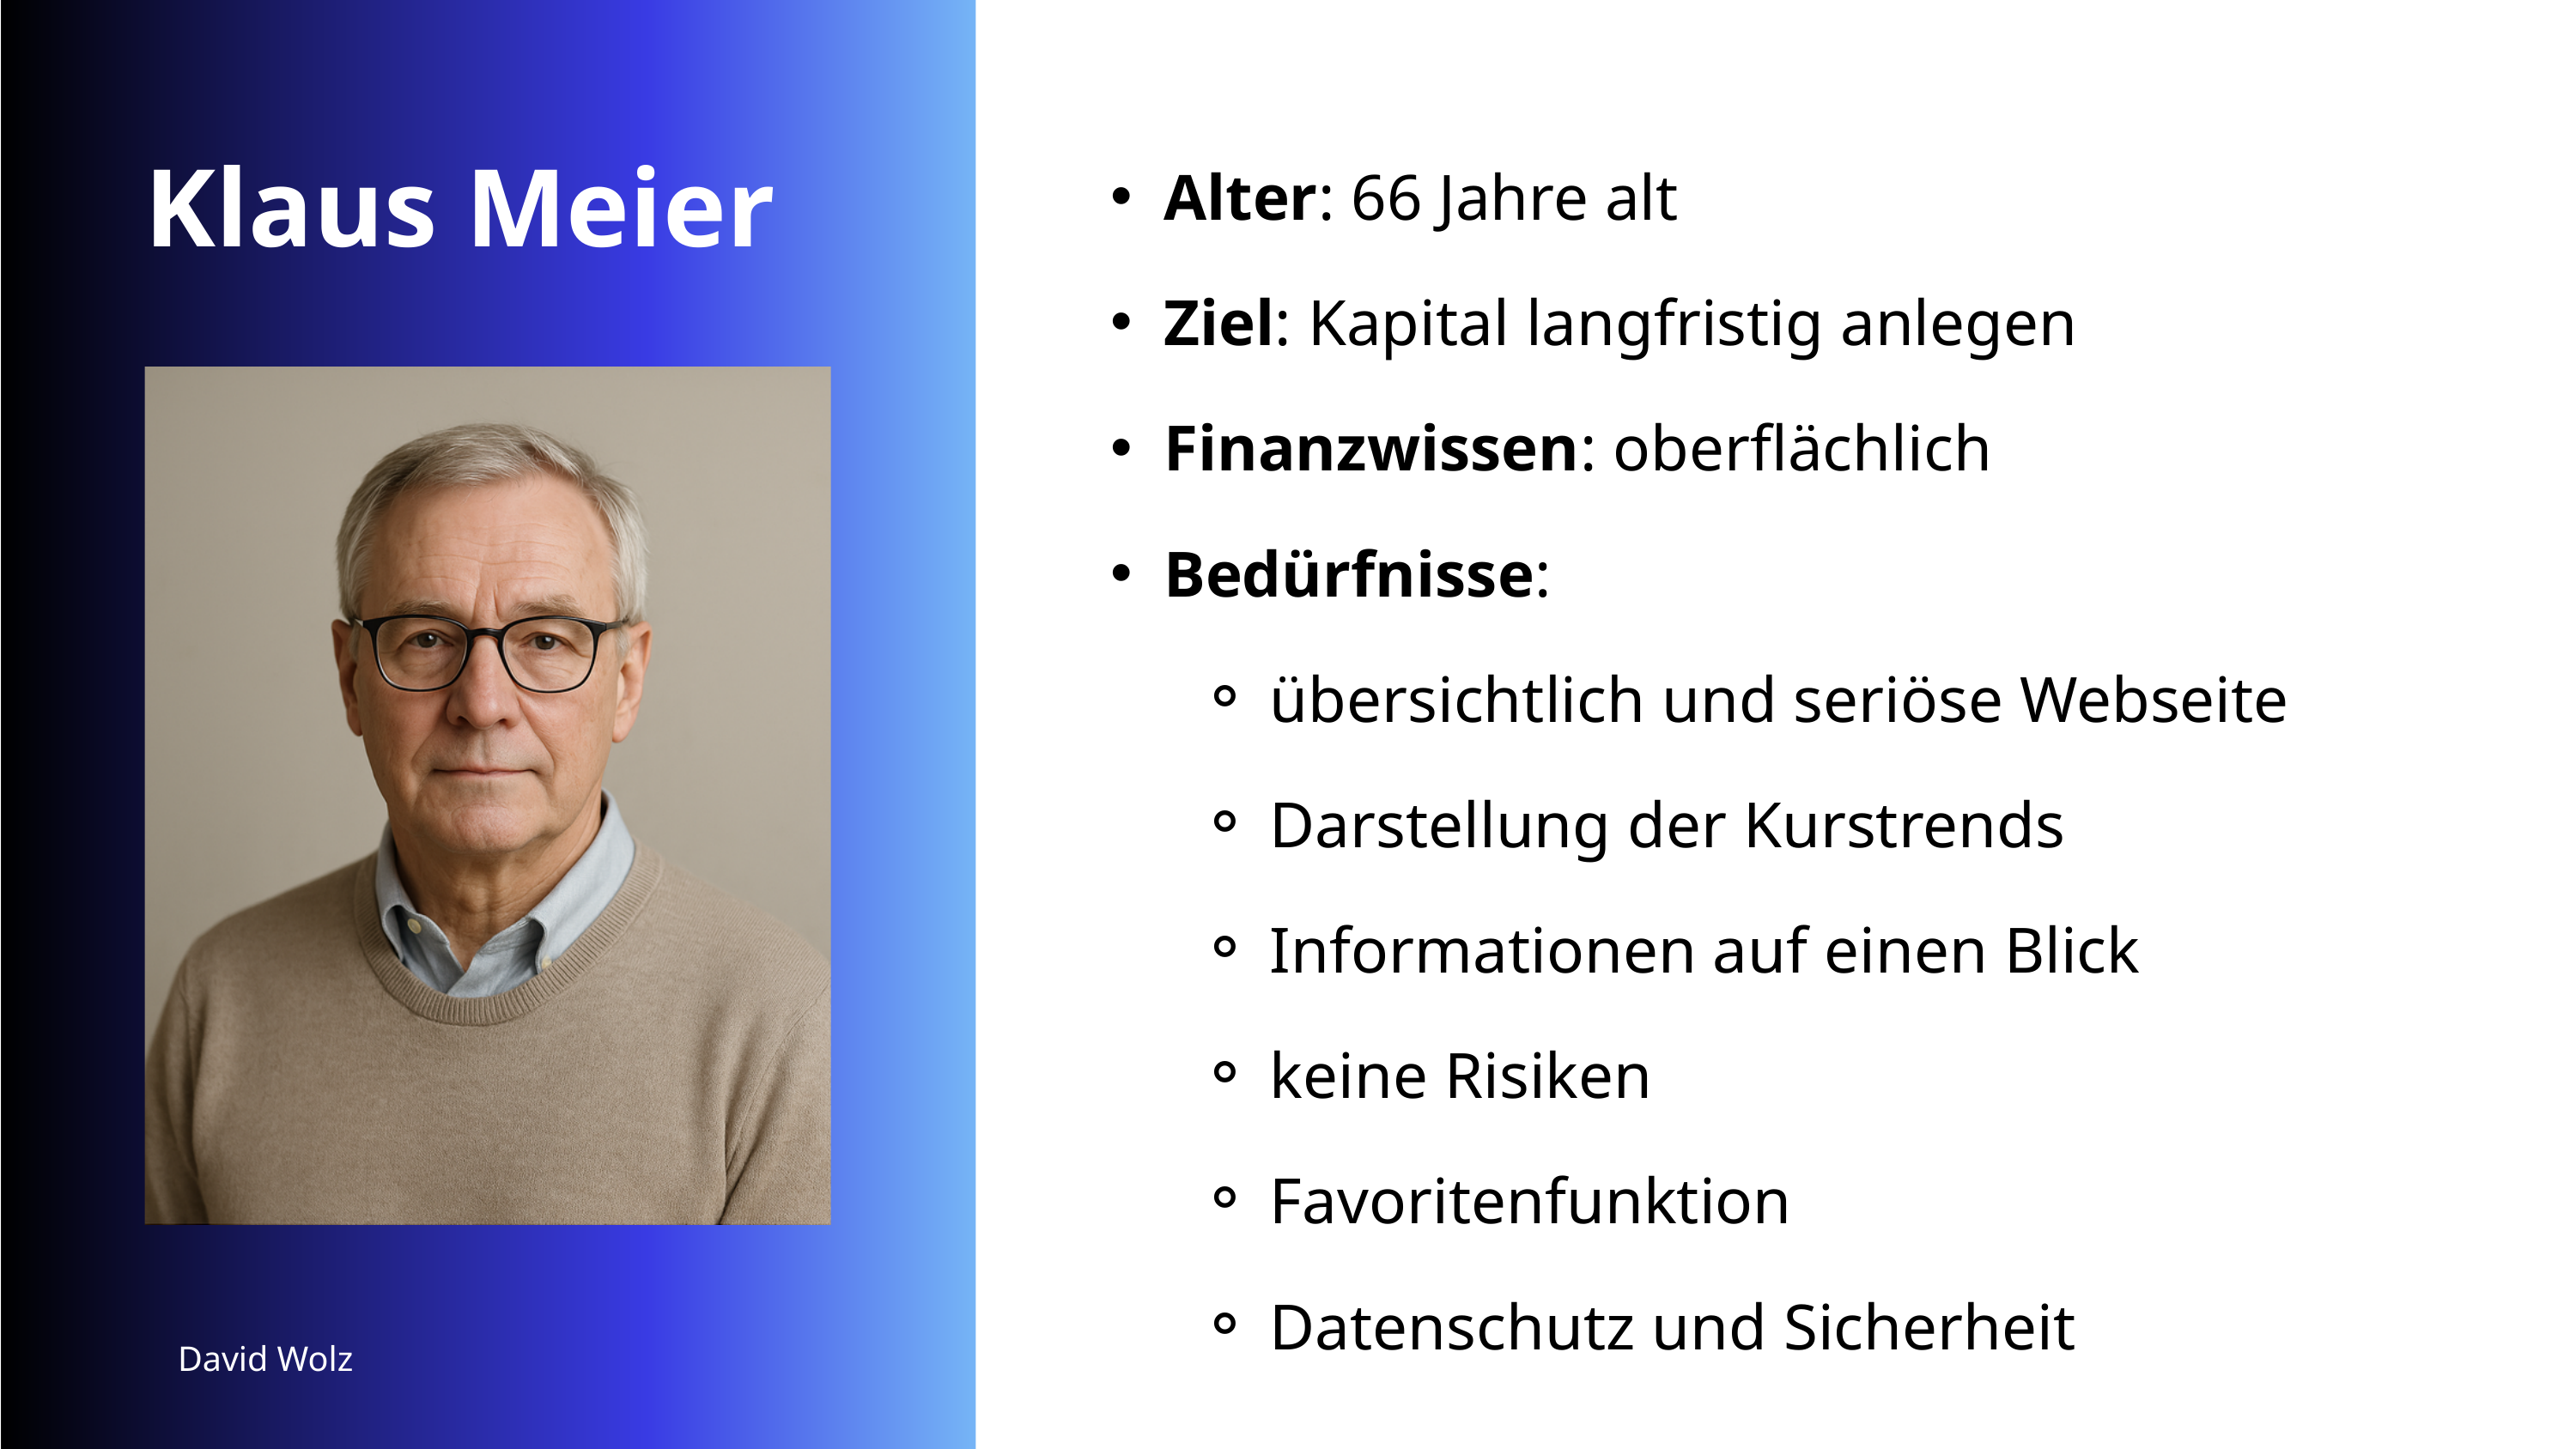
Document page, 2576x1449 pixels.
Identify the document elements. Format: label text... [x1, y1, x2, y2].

text_box [0, 0, 976, 1449]
text_box Alter: 66 Jahre alt Ziel: Kapital langfristig anlegen Finanzwissen: oberflächlich Bedürfnisse: übersichtlich und seriöse Webseite Darstellung der Kurstrends Informationen auf einen Blick keine Risiken Favoritenfunktion Datenschutz und Sicherheit [1057, 106, 2432, 1362]
text_box [144, 367, 831, 1225]
text_box David Wolz [144, 1331, 387, 1379]
text_box Klaus Meier [144, 154, 858, 269]
